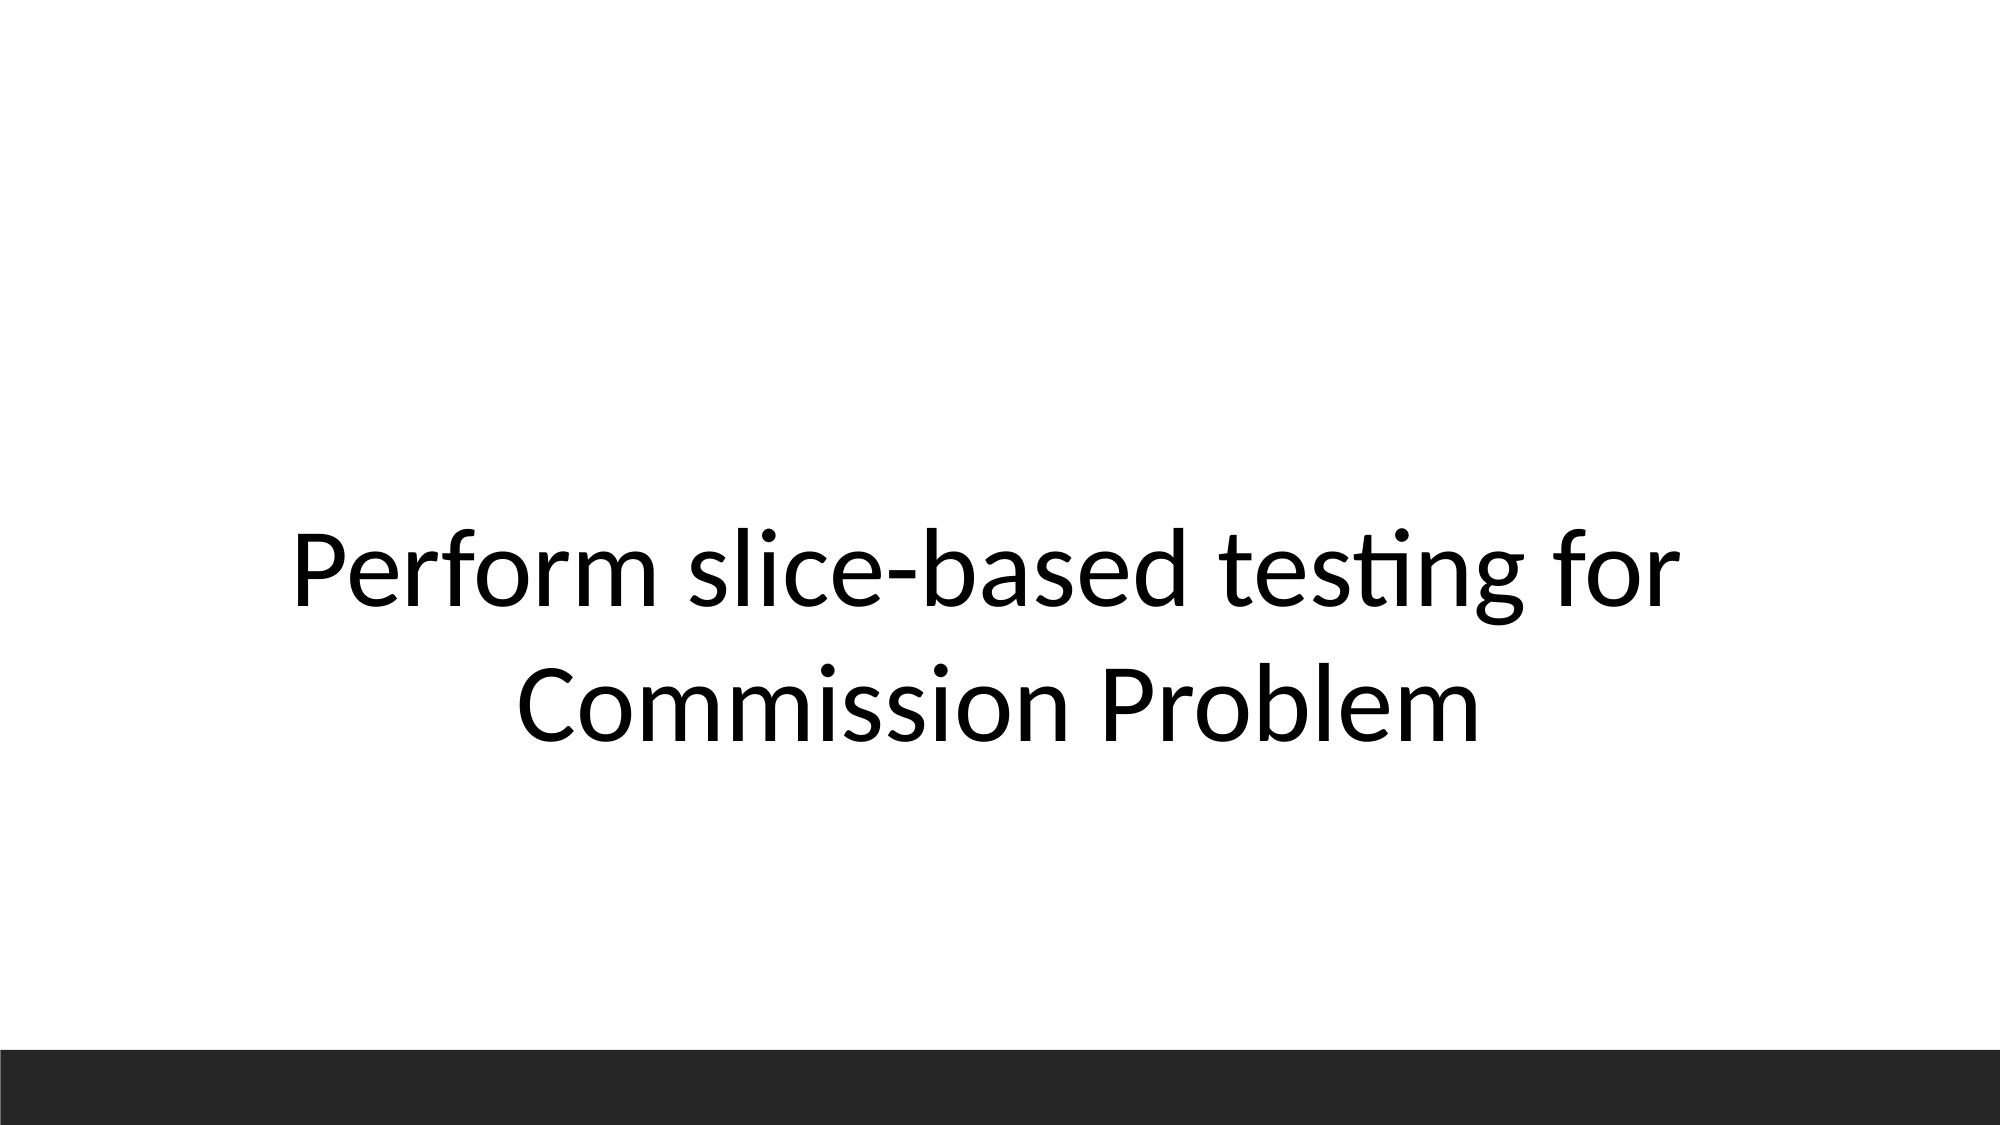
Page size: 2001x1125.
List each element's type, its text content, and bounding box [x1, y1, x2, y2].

text_box Perform slice-based testing for Commission Problem [275, 486, 1725, 772]
